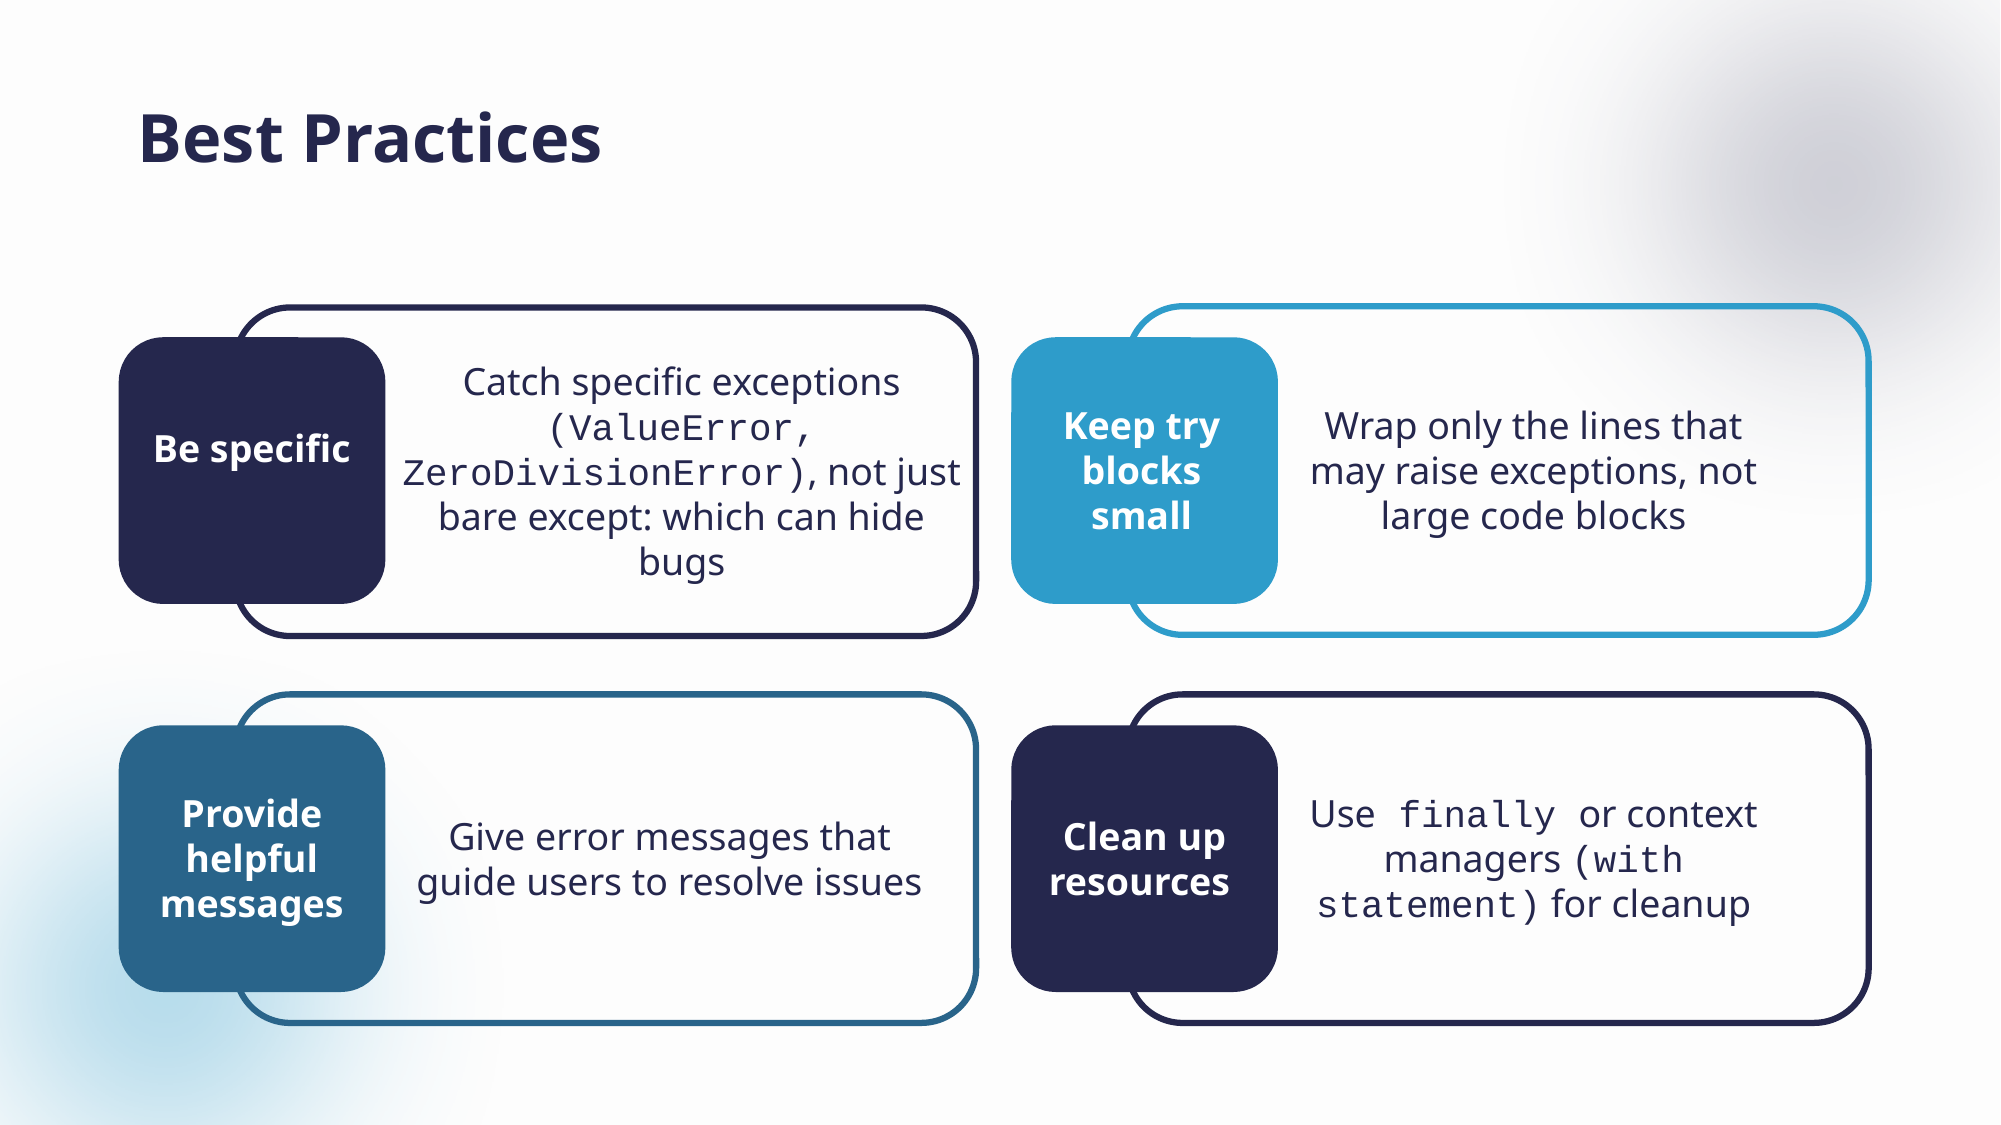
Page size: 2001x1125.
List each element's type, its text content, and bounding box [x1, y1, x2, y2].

title Best Practices [123, 74, 1866, 164]
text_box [118, 306, 1869, 1023]
